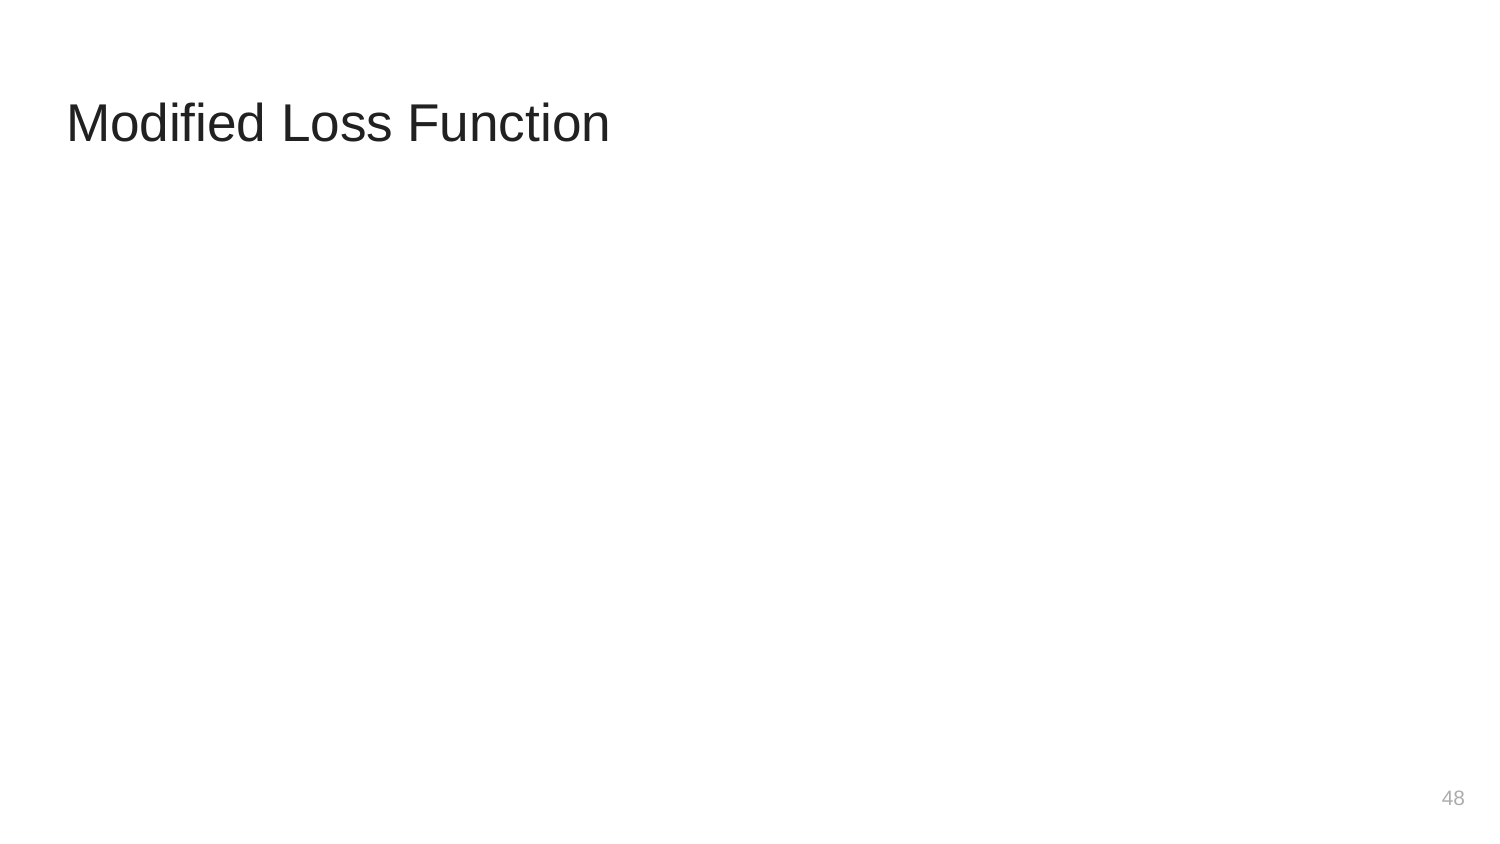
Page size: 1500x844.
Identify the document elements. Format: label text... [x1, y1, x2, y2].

slide_number ‹#› [1389, 764, 1480, 830]
title Modified Loss Function [51, 72, 1449, 167]
